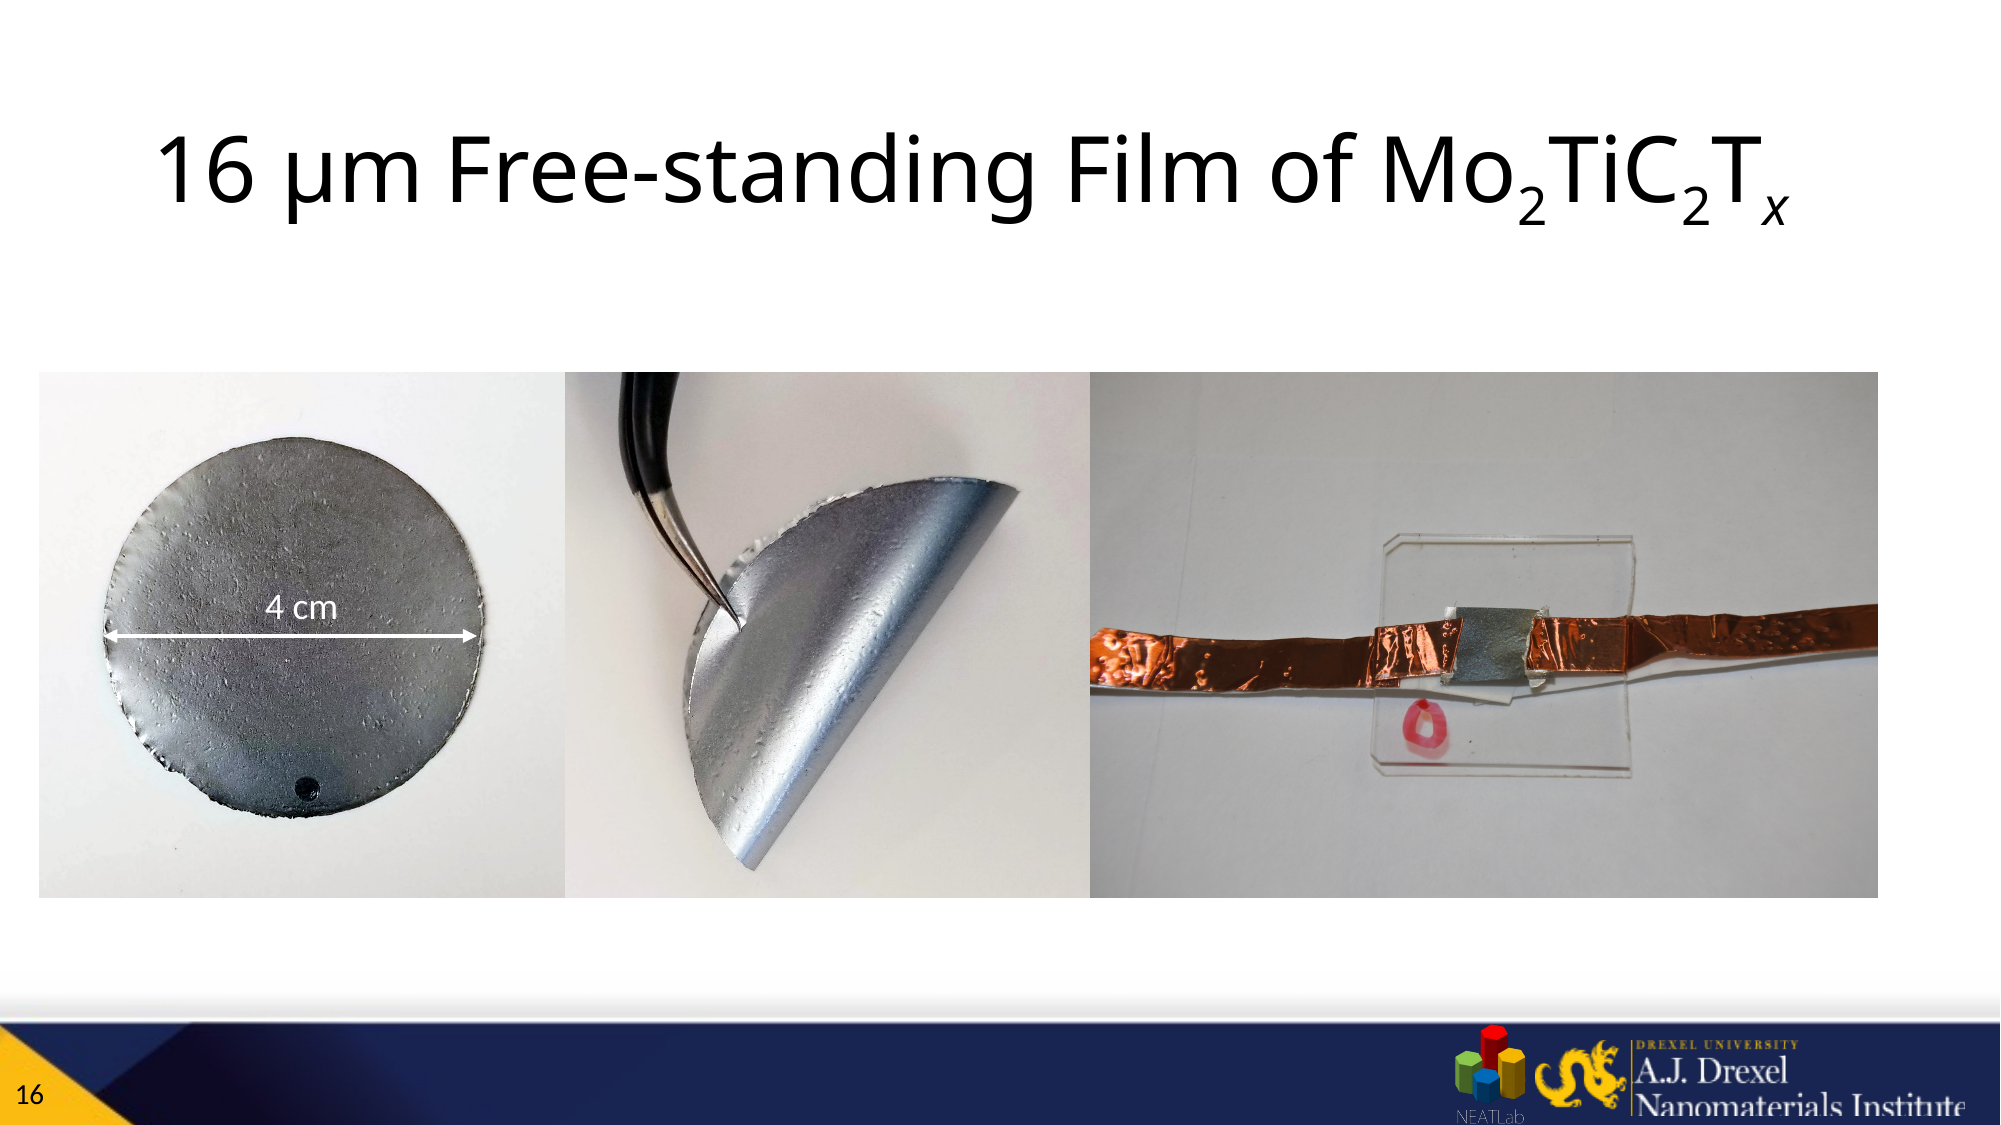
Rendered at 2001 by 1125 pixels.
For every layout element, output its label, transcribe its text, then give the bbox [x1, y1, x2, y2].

picture [0, 972, 2000, 1125]
picture [565, 372, 1090, 898]
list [39, 372, 565, 898]
slide_number 16 [0, 1067, 450, 1125]
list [1090, 372, 1878, 898]
title 16 μm Free-standing Film of Mo2TiC2Tx [137, 59, 1863, 278]
